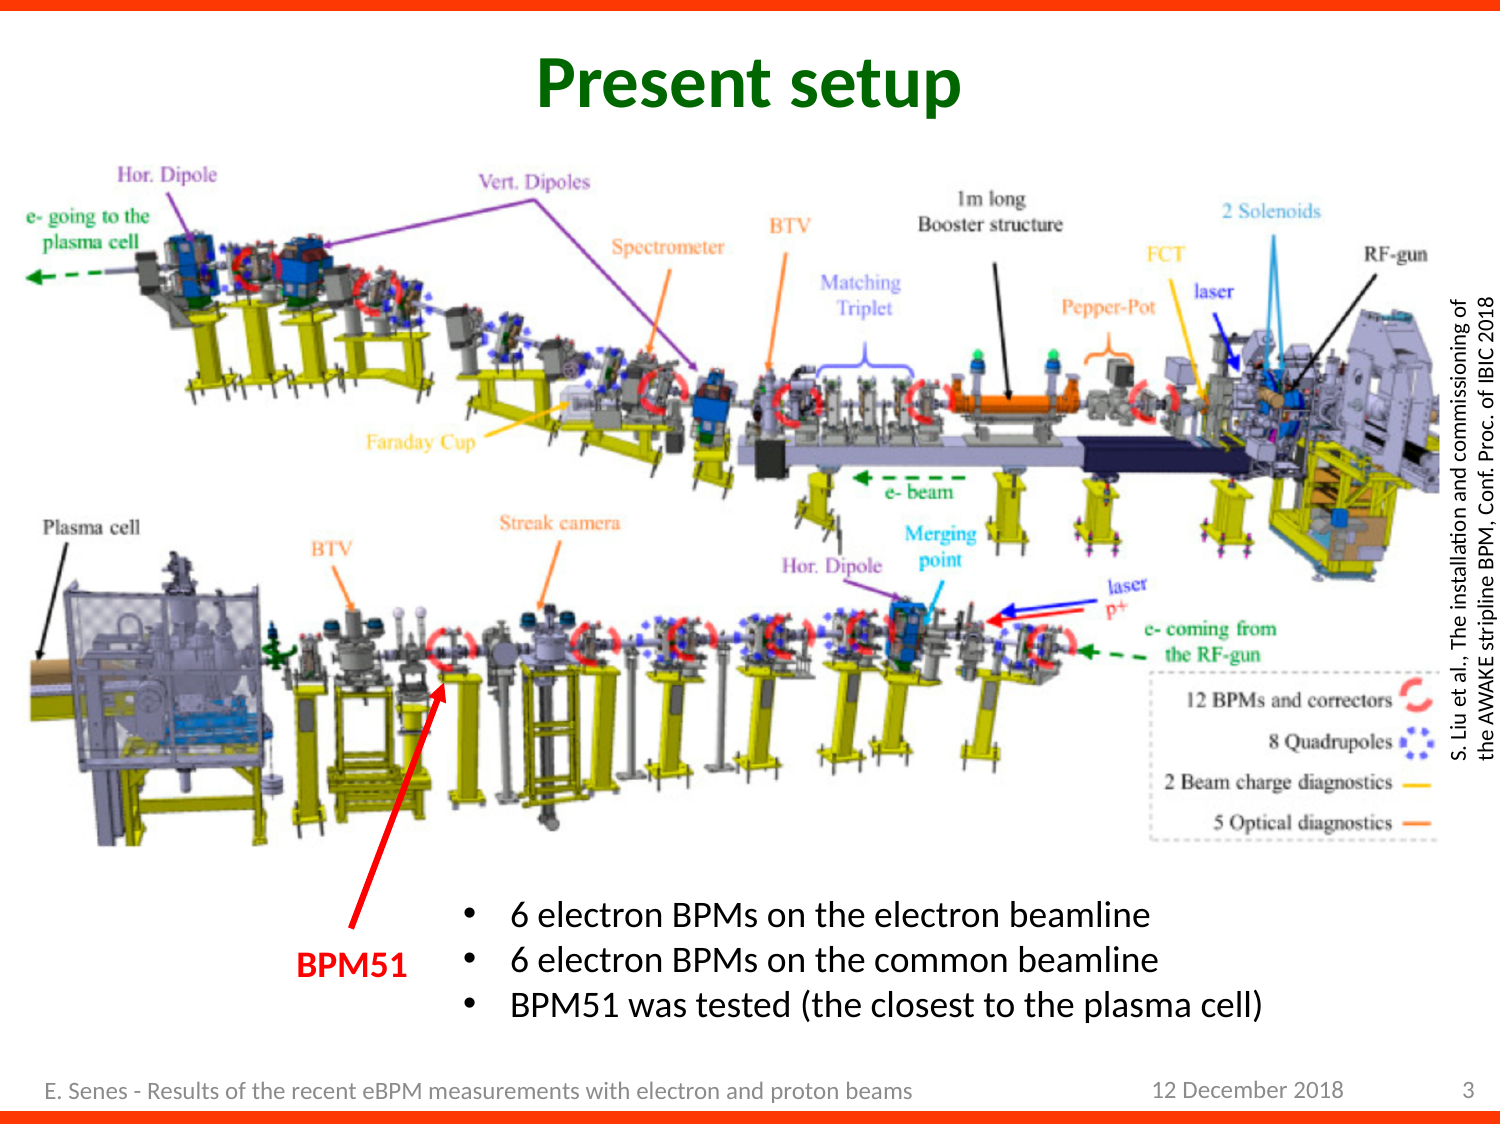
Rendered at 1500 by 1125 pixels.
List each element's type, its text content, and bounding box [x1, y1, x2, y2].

slide_number 2 [1376, 1058, 1490, 1119]
text_box BPM51 [281, 932, 423, 992]
title Present setup [75, 19, 1425, 118]
text_box 6 electron BPMs on the electron beamline 6 electron BPMs on the common beamline BPM51 was tested (the closest to the plasma cell) [448, 882, 1280, 1033]
footer E. Senes - Results of the recent eBPM measurements with electron and proton beams [29, 1059, 994, 1120]
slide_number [1009, 1058, 1360, 1119]
text_box S. Liu et al., The installation and commissioning of the AWAKE stripline BPM, Conf. Proc. of IBIC 2018 [1448, 278, 1500, 777]
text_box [350, 682, 445, 929]
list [0, 119, 1443, 857]
